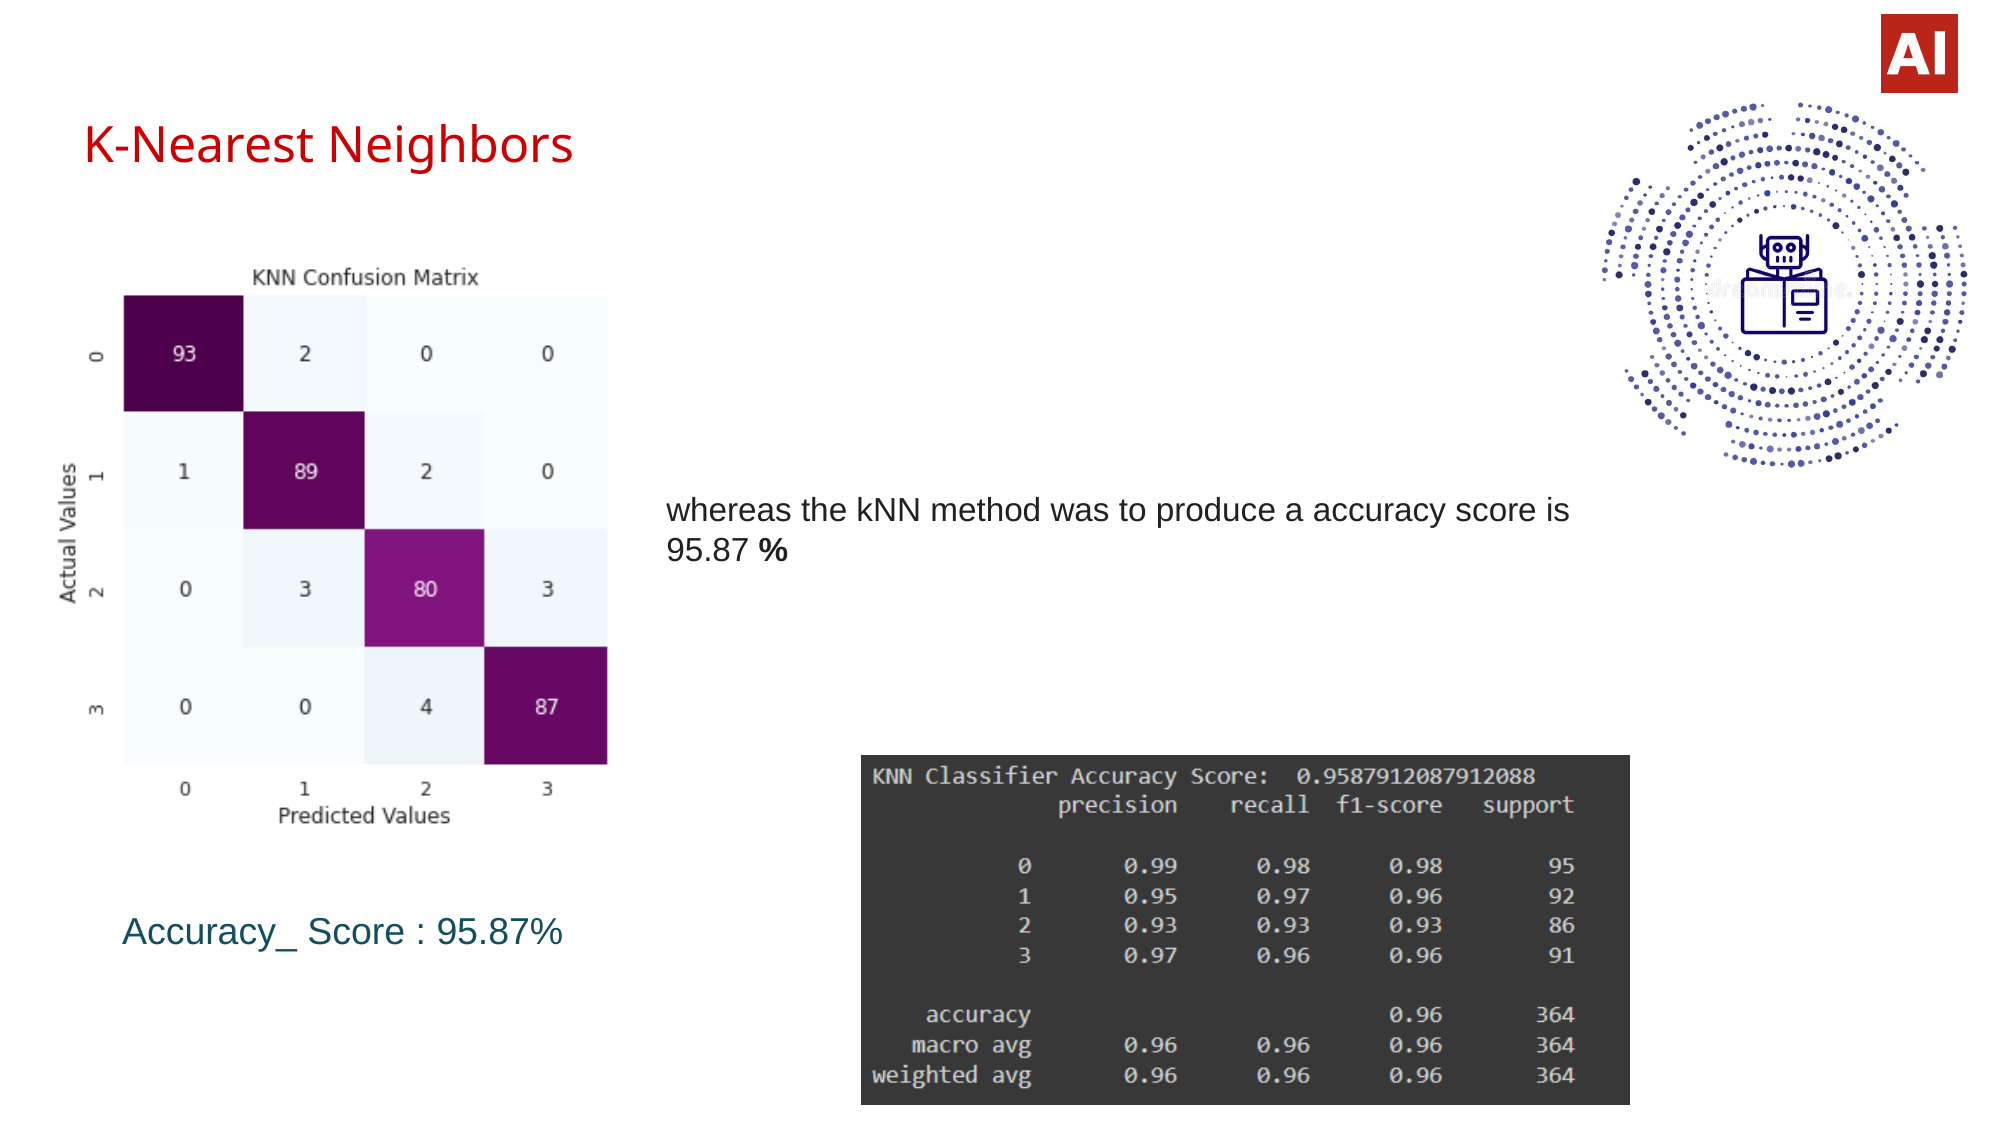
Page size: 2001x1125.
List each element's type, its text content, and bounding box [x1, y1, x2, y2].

text_box Accuracy_ Score : 95.87% [107, 899, 856, 960]
picture [861, 754, 1630, 1105]
picture [1597, 96, 1971, 471]
title K-Nearest Neighbors [68, 97, 1595, 223]
picture [48, 256, 618, 841]
picture [1881, 14, 1958, 93]
text_box whereas the kNN method was to produce a accuracy score is 95.87 % [651, 481, 1652, 576]
